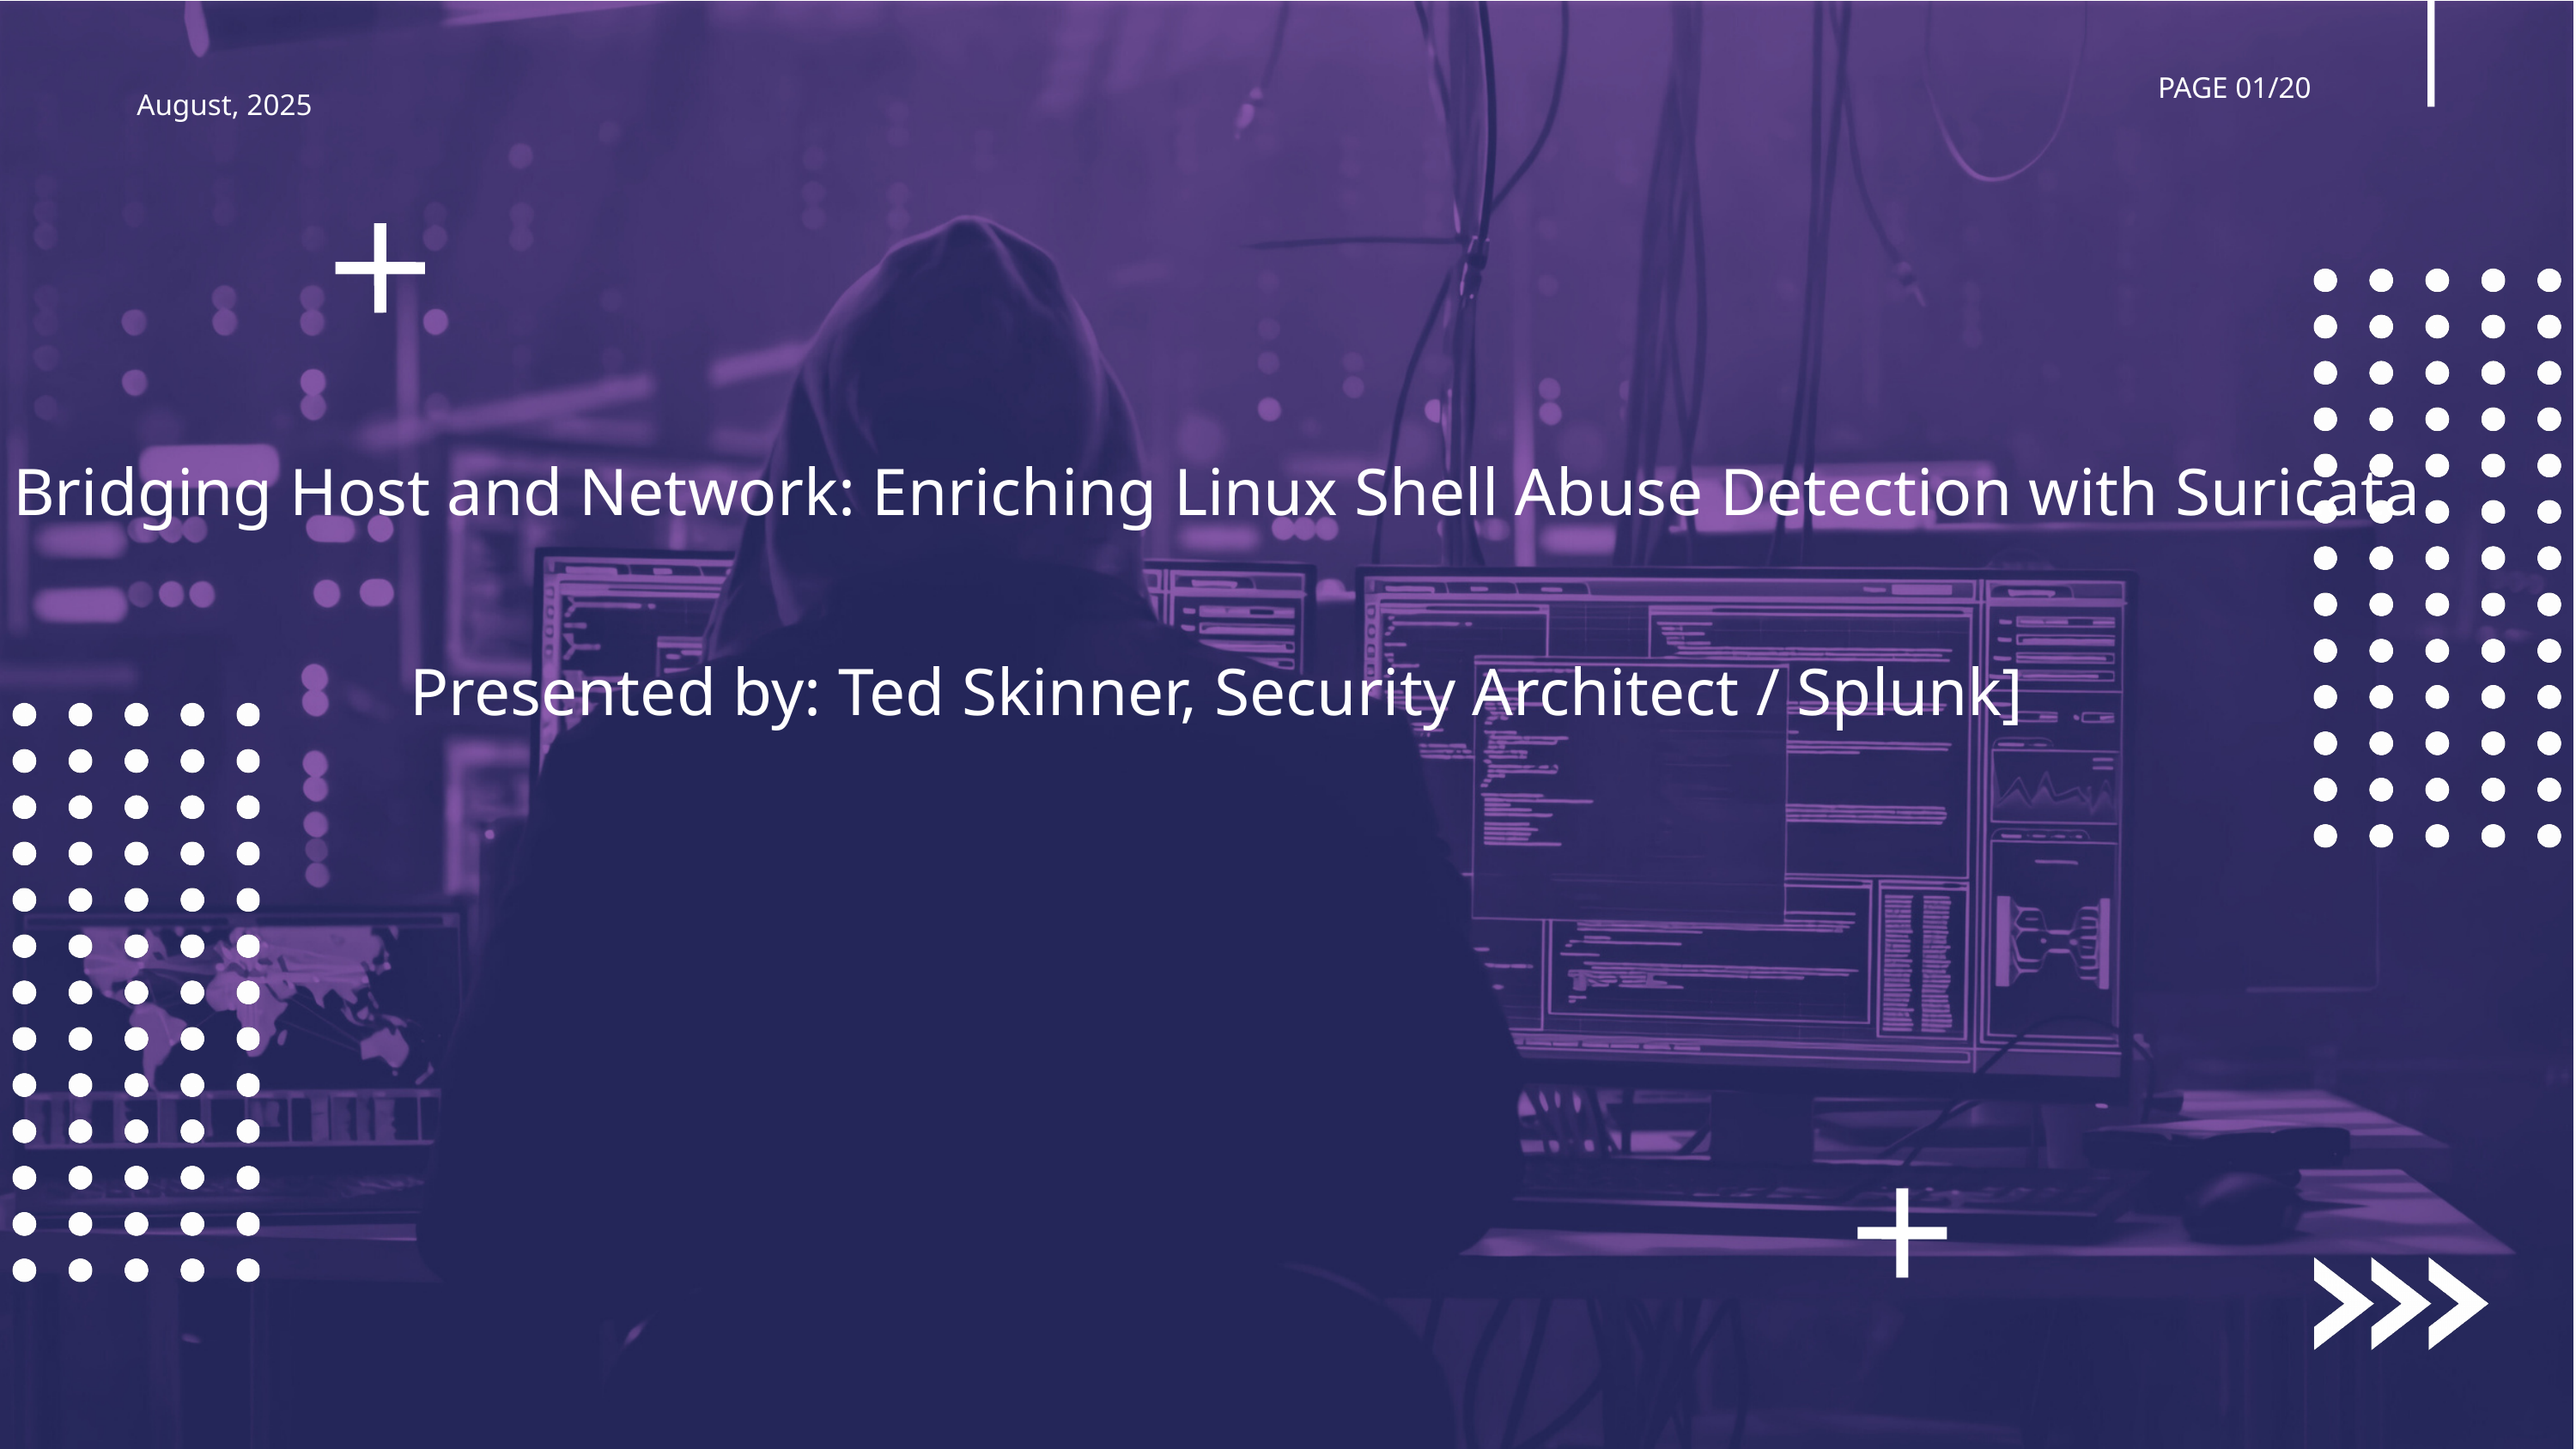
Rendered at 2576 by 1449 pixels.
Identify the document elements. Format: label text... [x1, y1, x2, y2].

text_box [137, 0, 2432, 122]
text_box [0, 930, 260, 1282]
text_box Bridging Host and Network: Enriching Linux Shell Abuse Detection with Suricata Presented by: Ted Skinner, Security Architect / Splunk] [0, 327, 2435, 930]
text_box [1857, 1188, 1947, 1278]
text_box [335, 222, 425, 313]
text_box [2313, 1257, 2489, 1350]
text_box [0, 1, 2573, 327]
text_box [0, 848, 2573, 1449]
text_box [2313, 268, 2576, 848]
